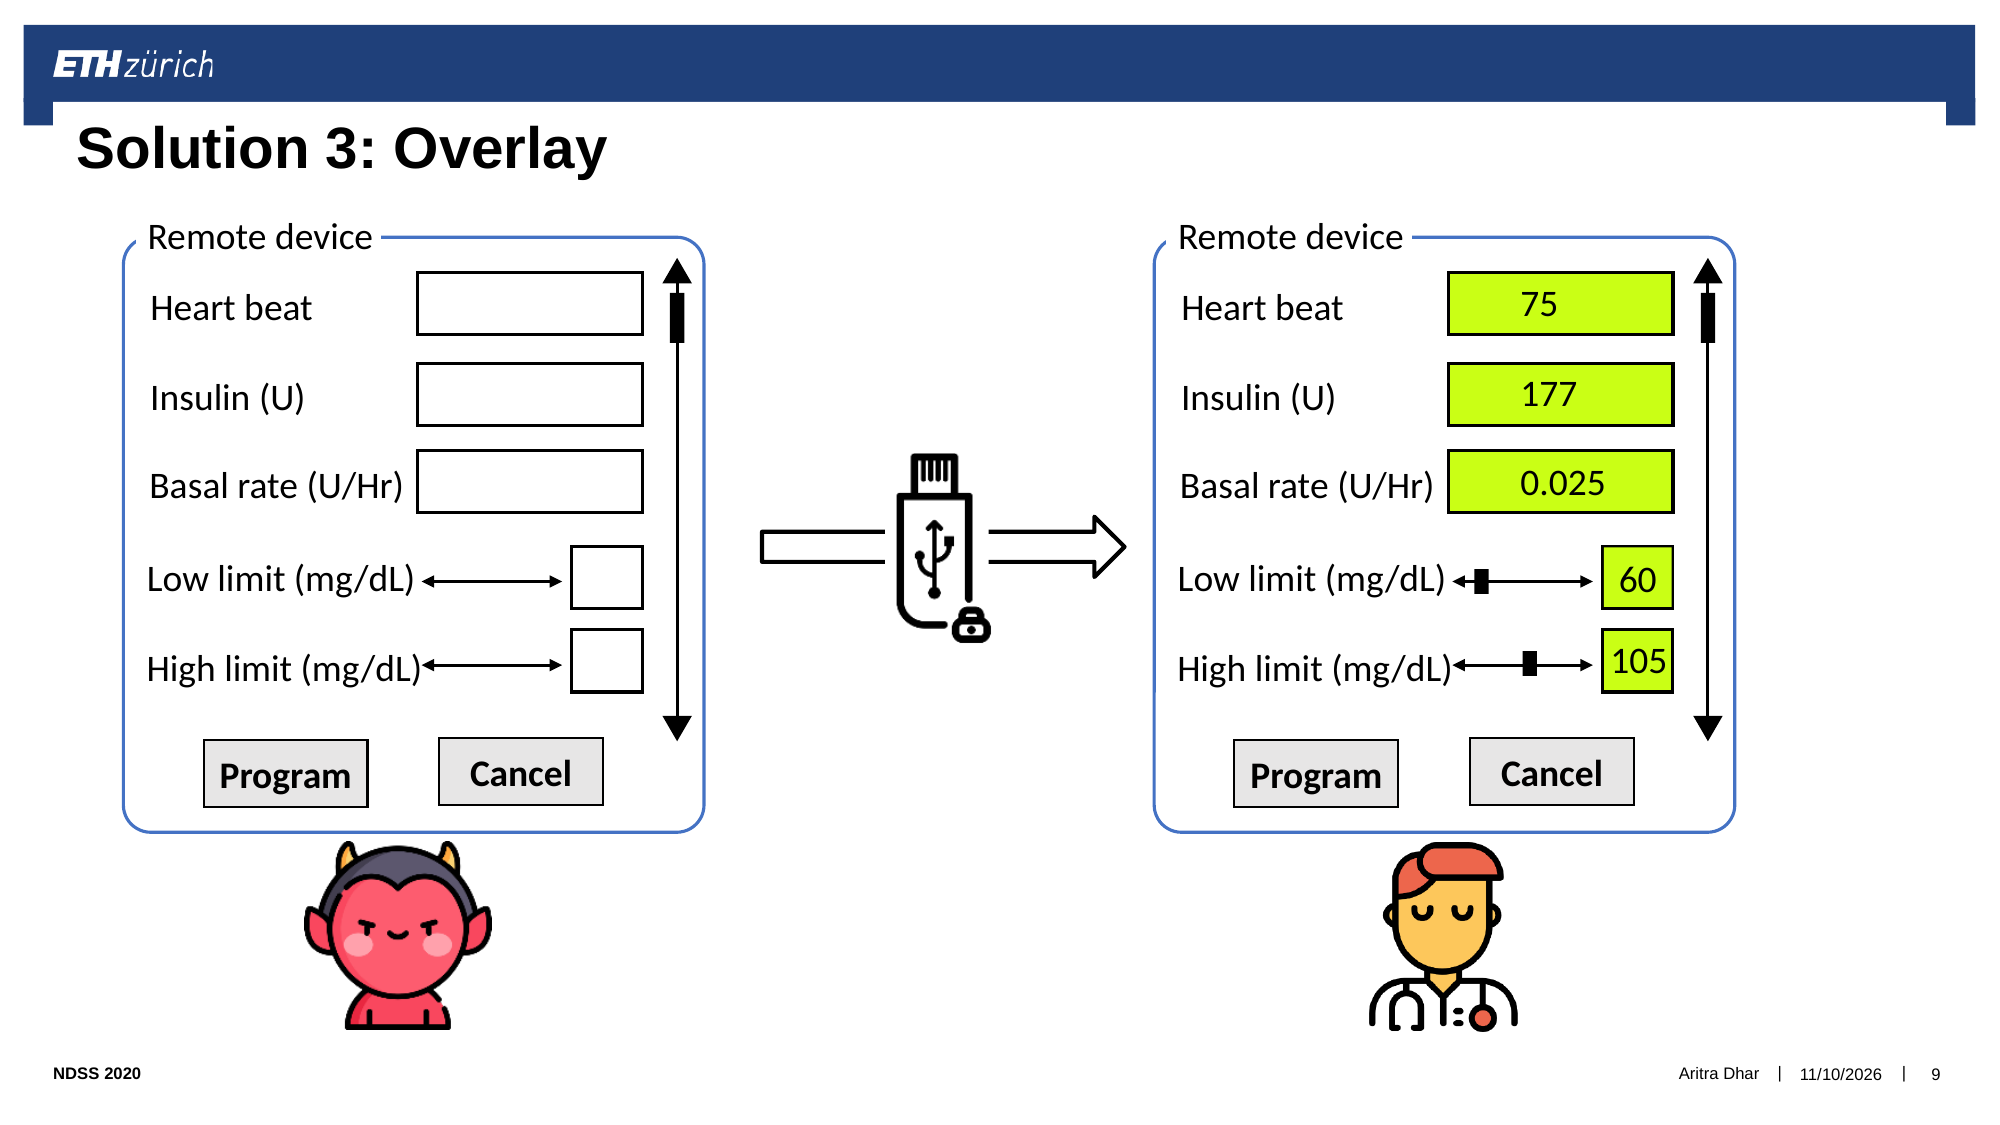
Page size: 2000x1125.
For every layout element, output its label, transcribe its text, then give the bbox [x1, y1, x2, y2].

text_box [997, 514, 1127, 579]
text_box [1153, 204, 1736, 1032]
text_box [884, 452, 993, 666]
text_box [123, 204, 705, 833]
footer Aritra Dhar [999, 1034, 1760, 1111]
picture [304, 841, 493, 1030]
slide_number 9 [1906, 1034, 1966, 1112]
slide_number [1790, 1034, 1892, 1112]
title Solution 3: Overlay [53, 101, 1946, 262]
text_box [759, 529, 879, 564]
